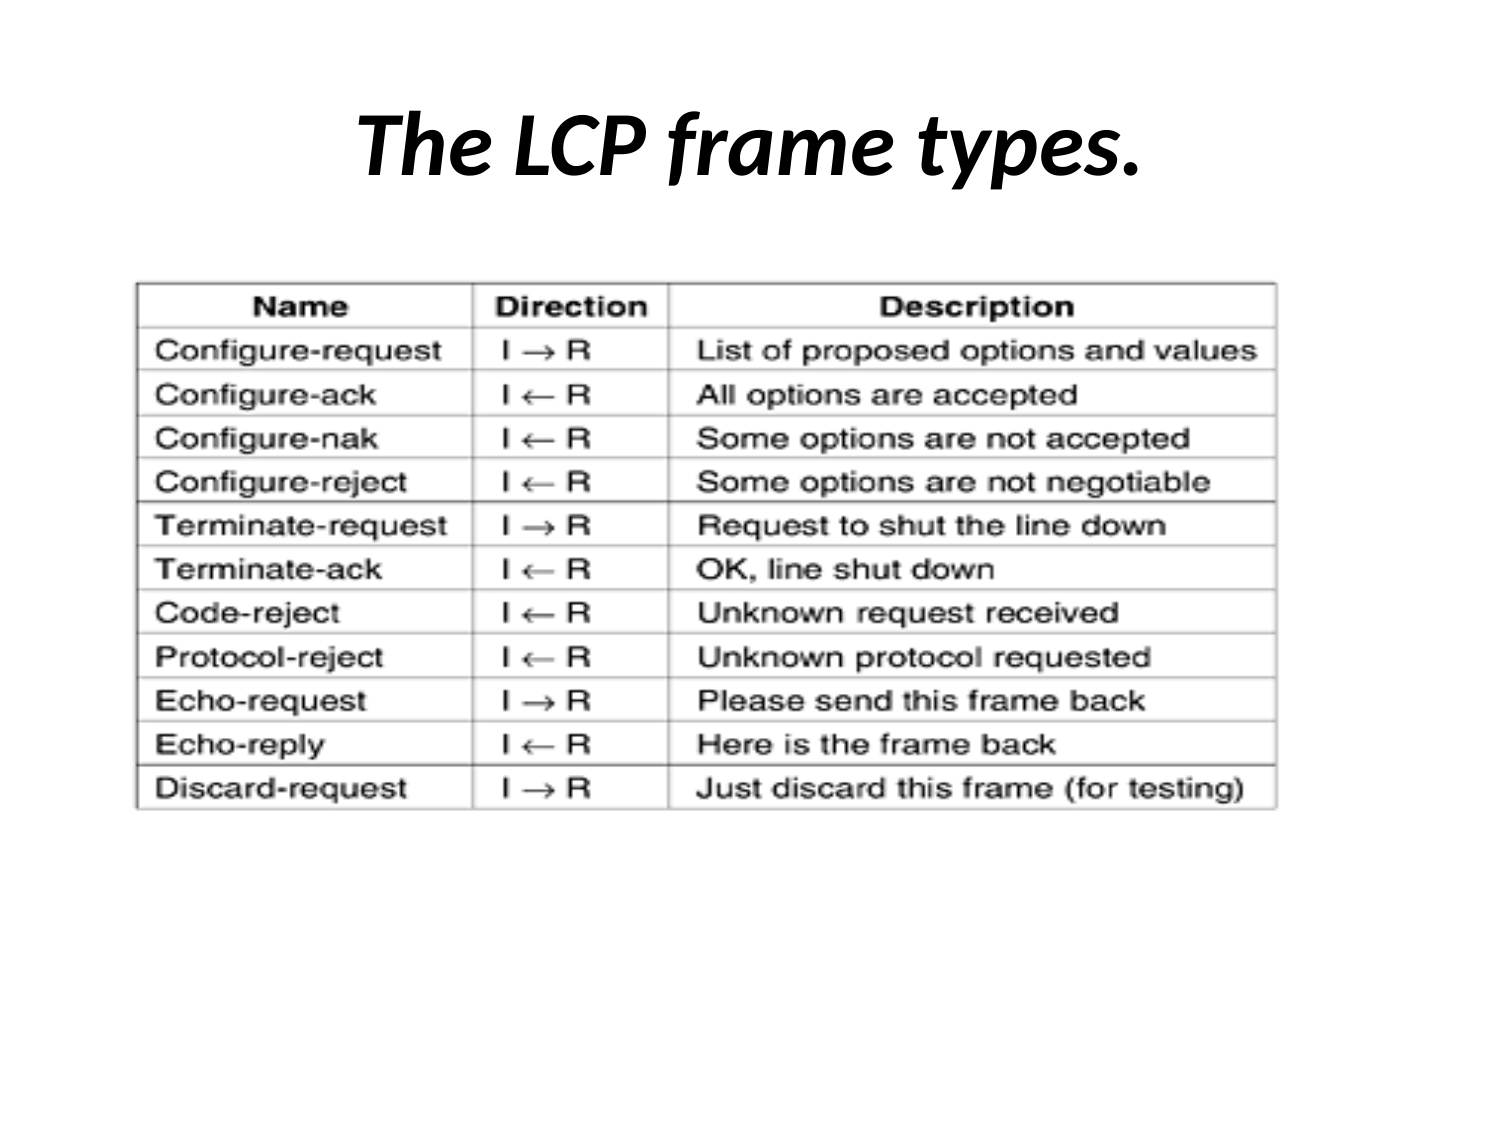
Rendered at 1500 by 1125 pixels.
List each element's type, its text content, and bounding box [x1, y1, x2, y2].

title The LCP frame types. [75, 45, 1425, 233]
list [124, 274, 1288, 818]
